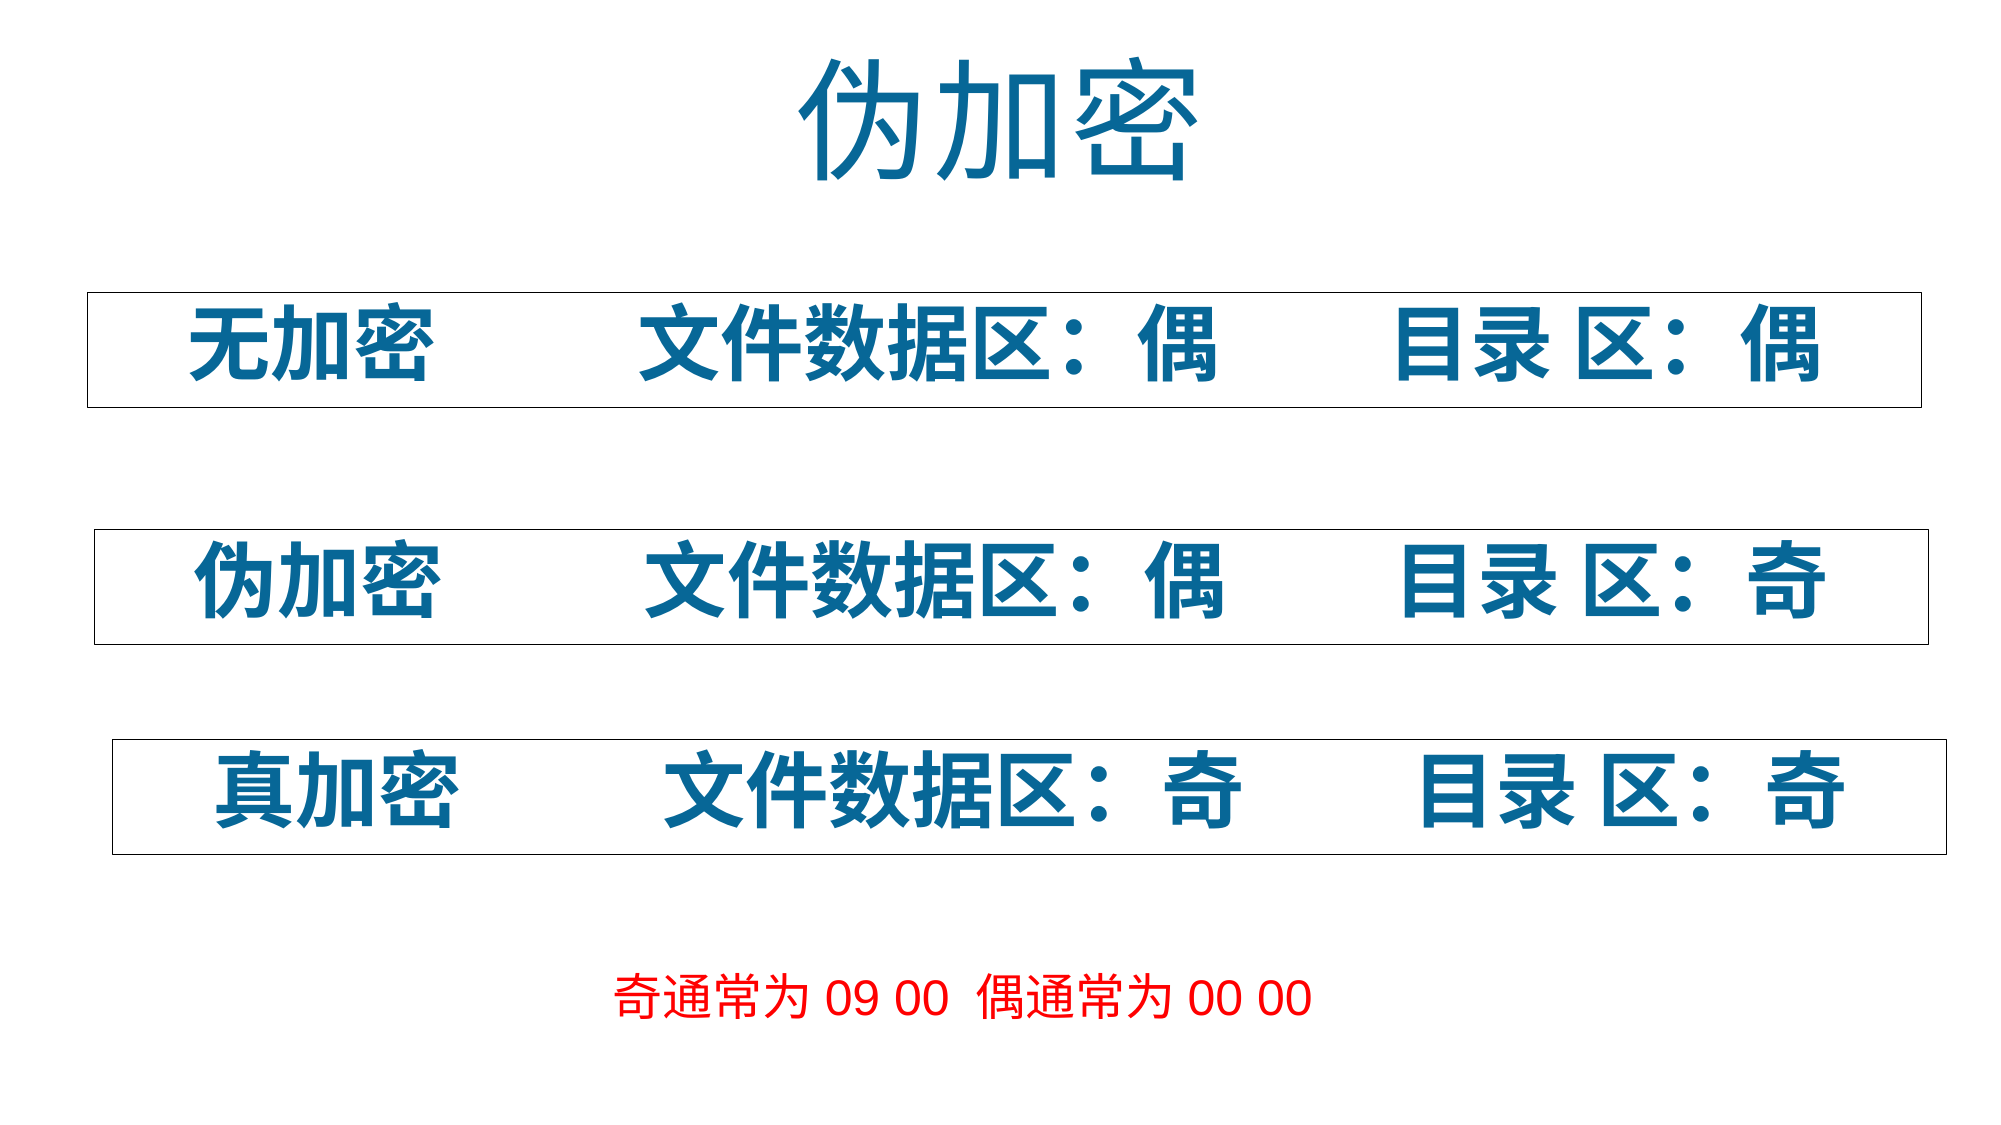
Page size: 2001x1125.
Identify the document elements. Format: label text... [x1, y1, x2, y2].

title 伪加密 [99, 45, 1900, 233]
text_box 无加密 文件数据区：偶 目录 区：偶 [87, 292, 1922, 408]
text_box 奇通常为09 00 偶通常为00 00 [597, 957, 1386, 1033]
text_box 真加密 文件数据区：奇 目录 区：奇 [112, 739, 1947, 855]
text_box 伪加密 文件数据区：偶 目录 区：奇 [94, 529, 1929, 645]
